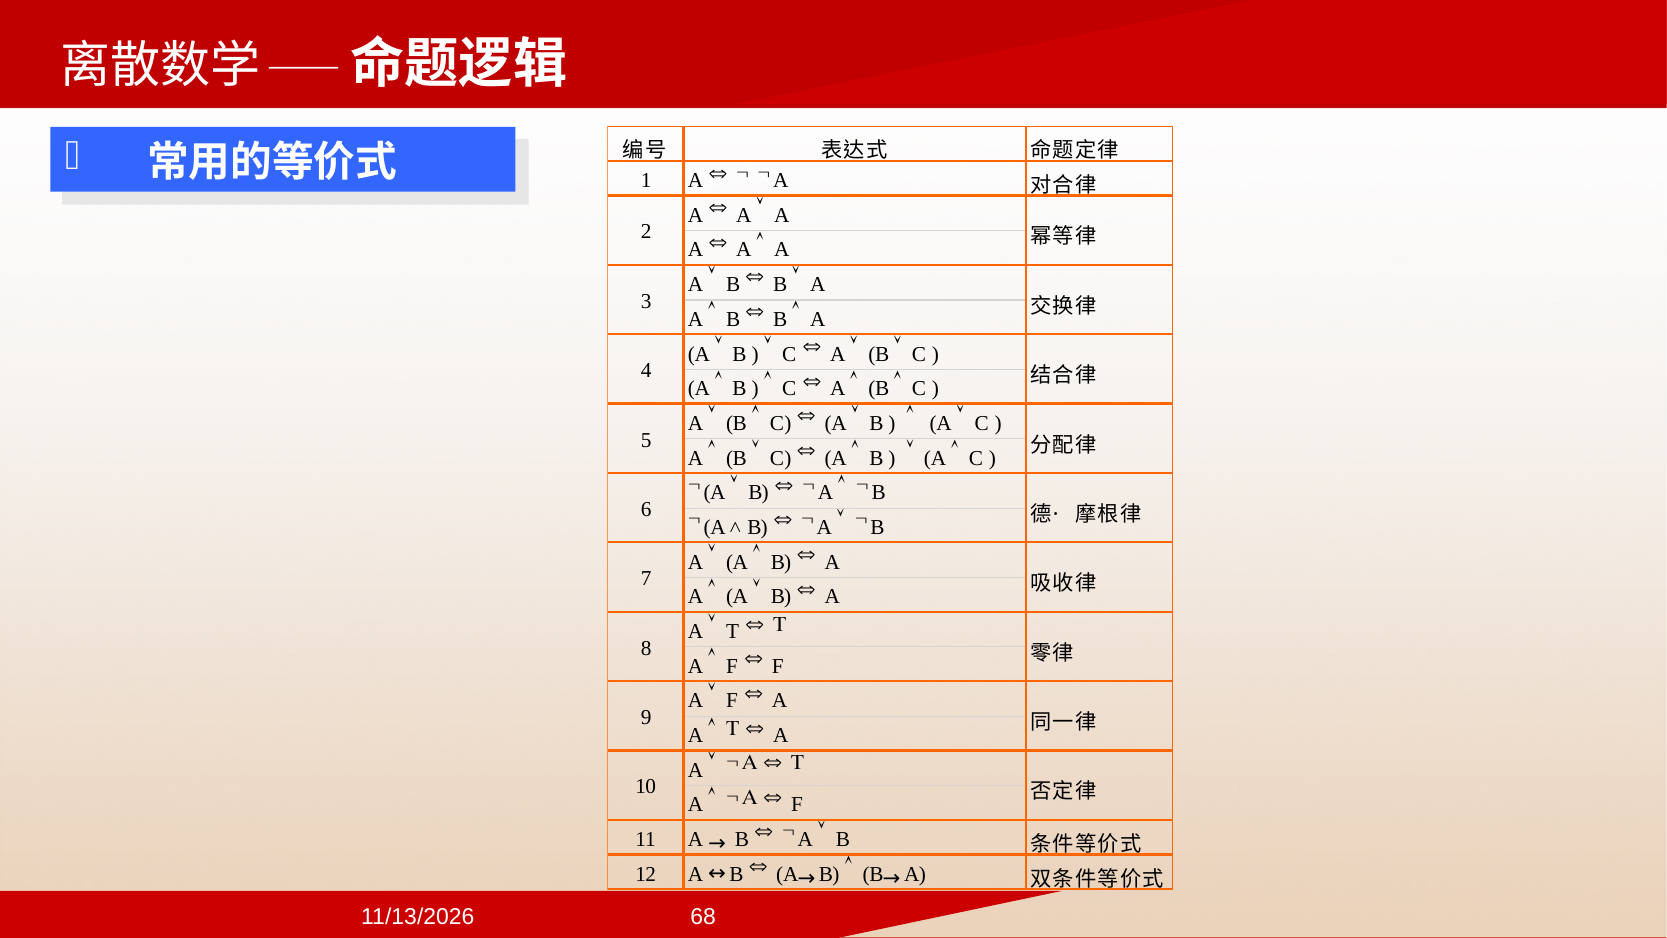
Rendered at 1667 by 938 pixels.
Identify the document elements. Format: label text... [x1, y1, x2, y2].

picture [0, 0, 1667, 938]
text_box 常用的等价式 [50, 126, 516, 192]
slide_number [114, 890, 490, 938]
slide_number 68 [515, 890, 891, 938]
text_box ——命题逻辑 [251, 20, 844, 101]
